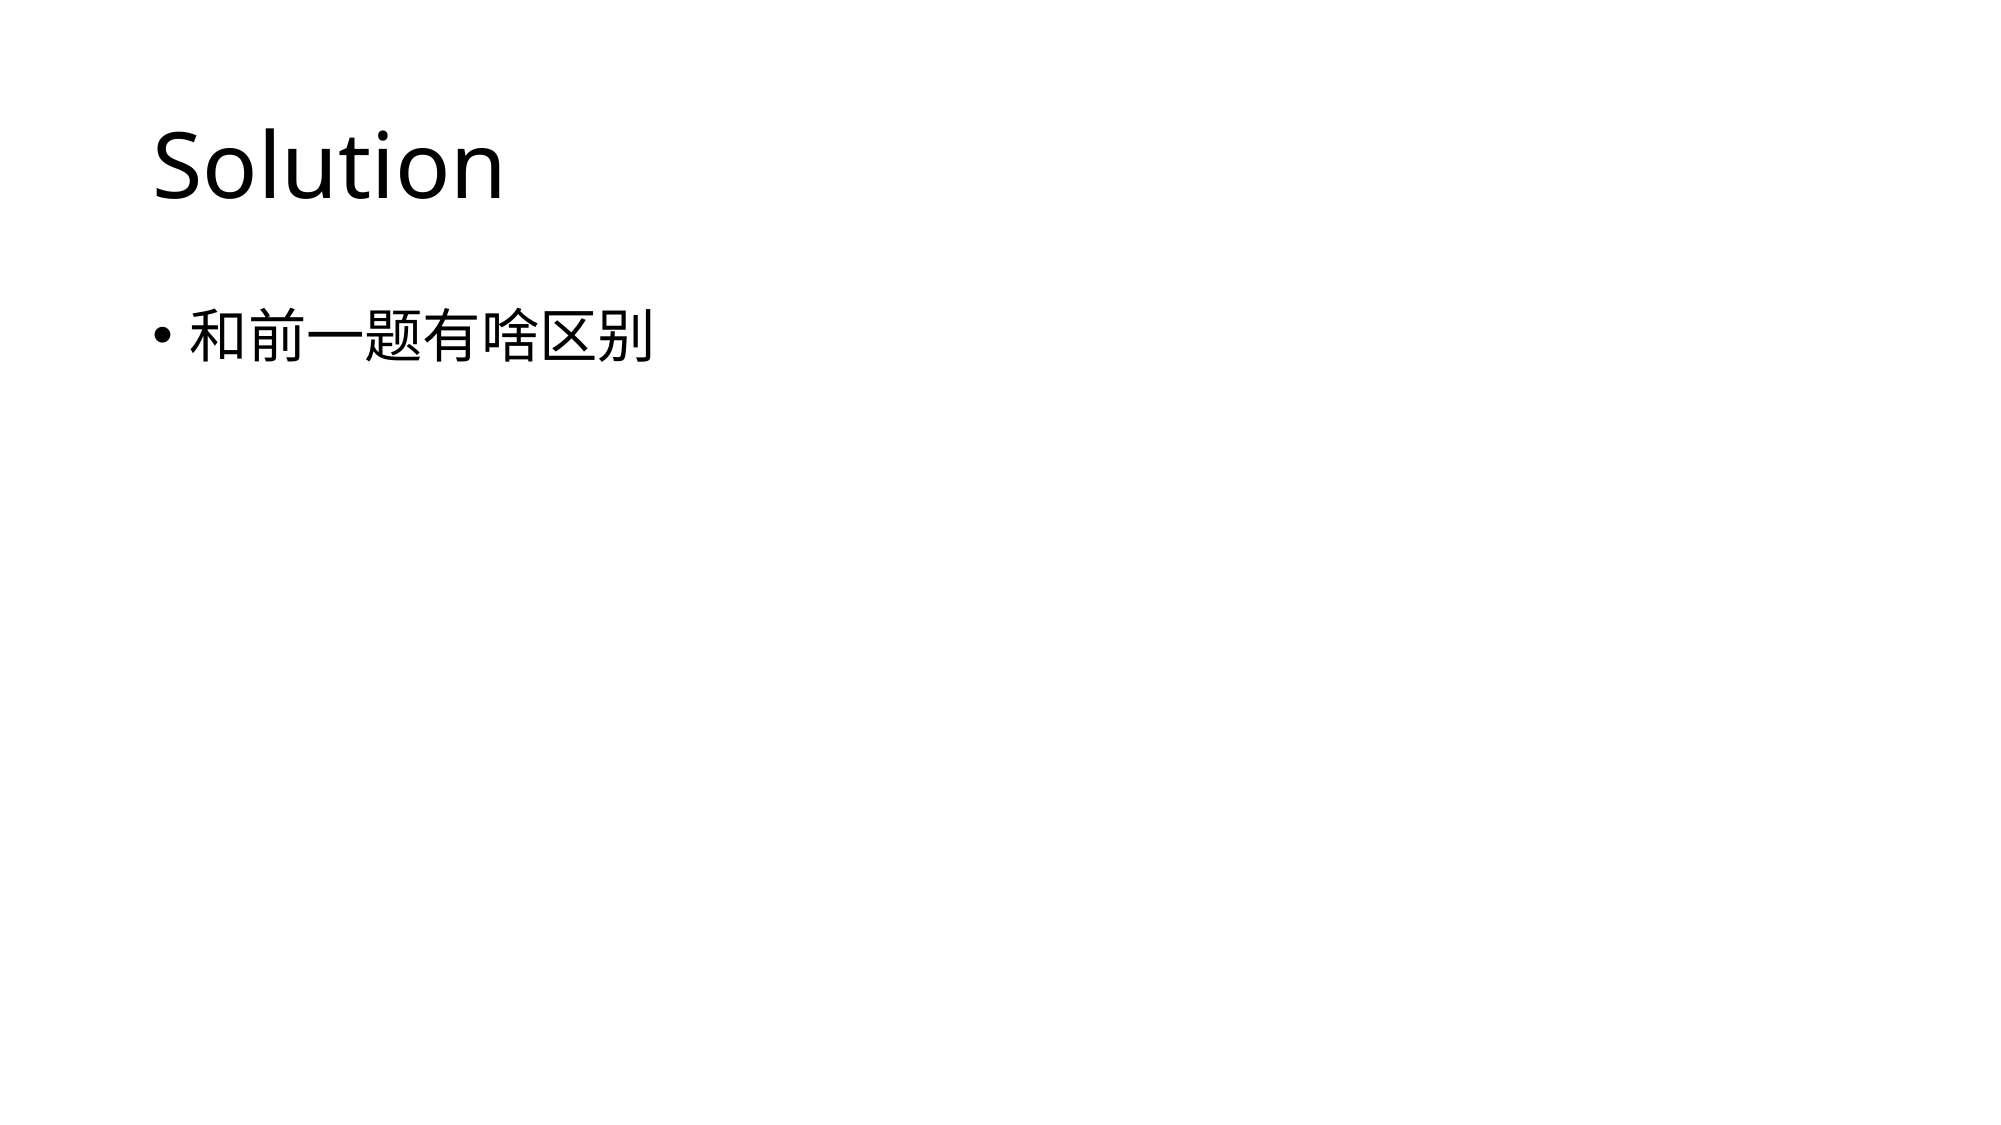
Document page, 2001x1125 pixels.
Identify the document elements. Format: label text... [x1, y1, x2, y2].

title Solution [137, 59, 1863, 278]
list 和前一题有啥区别 [137, 299, 1863, 1014]
